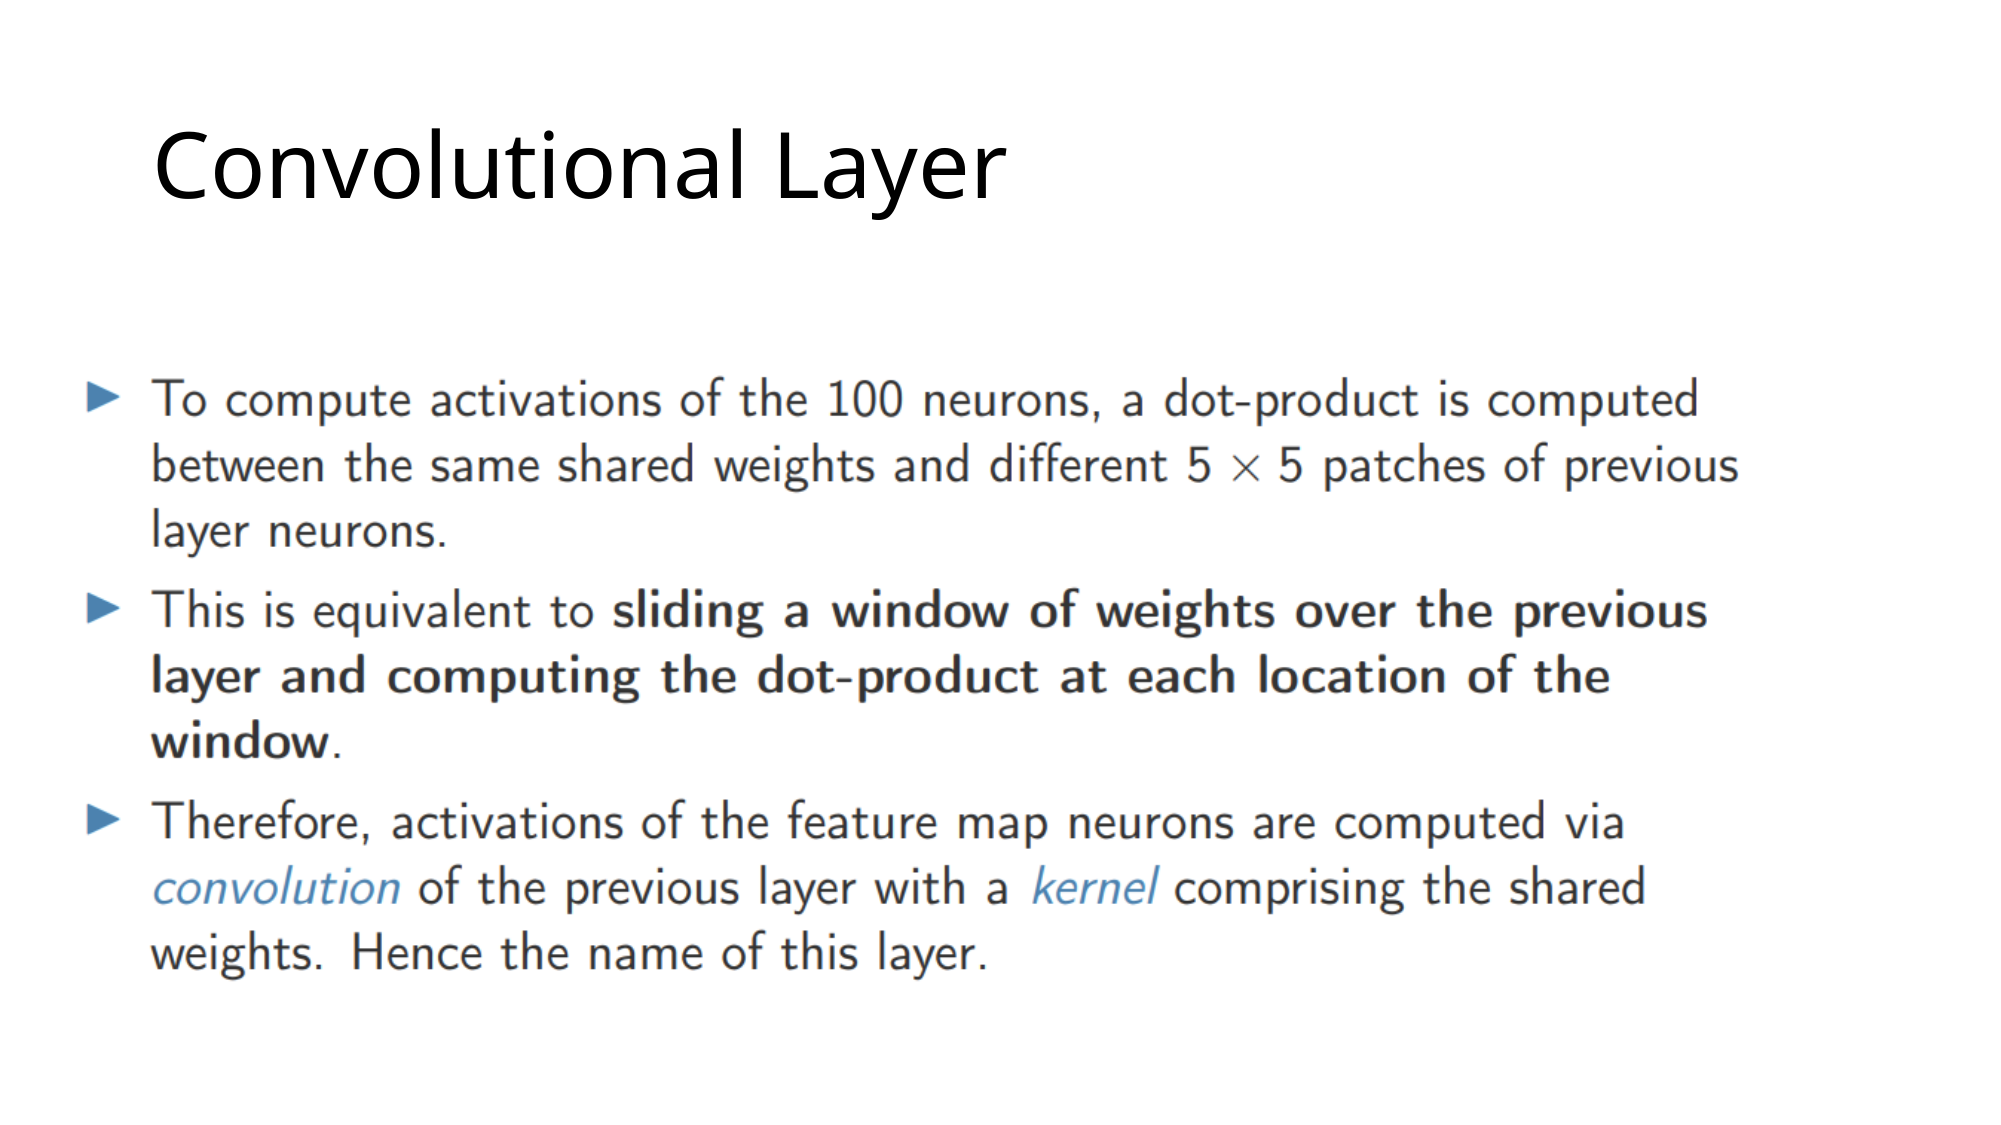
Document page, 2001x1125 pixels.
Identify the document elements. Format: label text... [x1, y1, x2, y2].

title Convolutional Layer [137, 59, 1863, 278]
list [73, 361, 1753, 1020]
